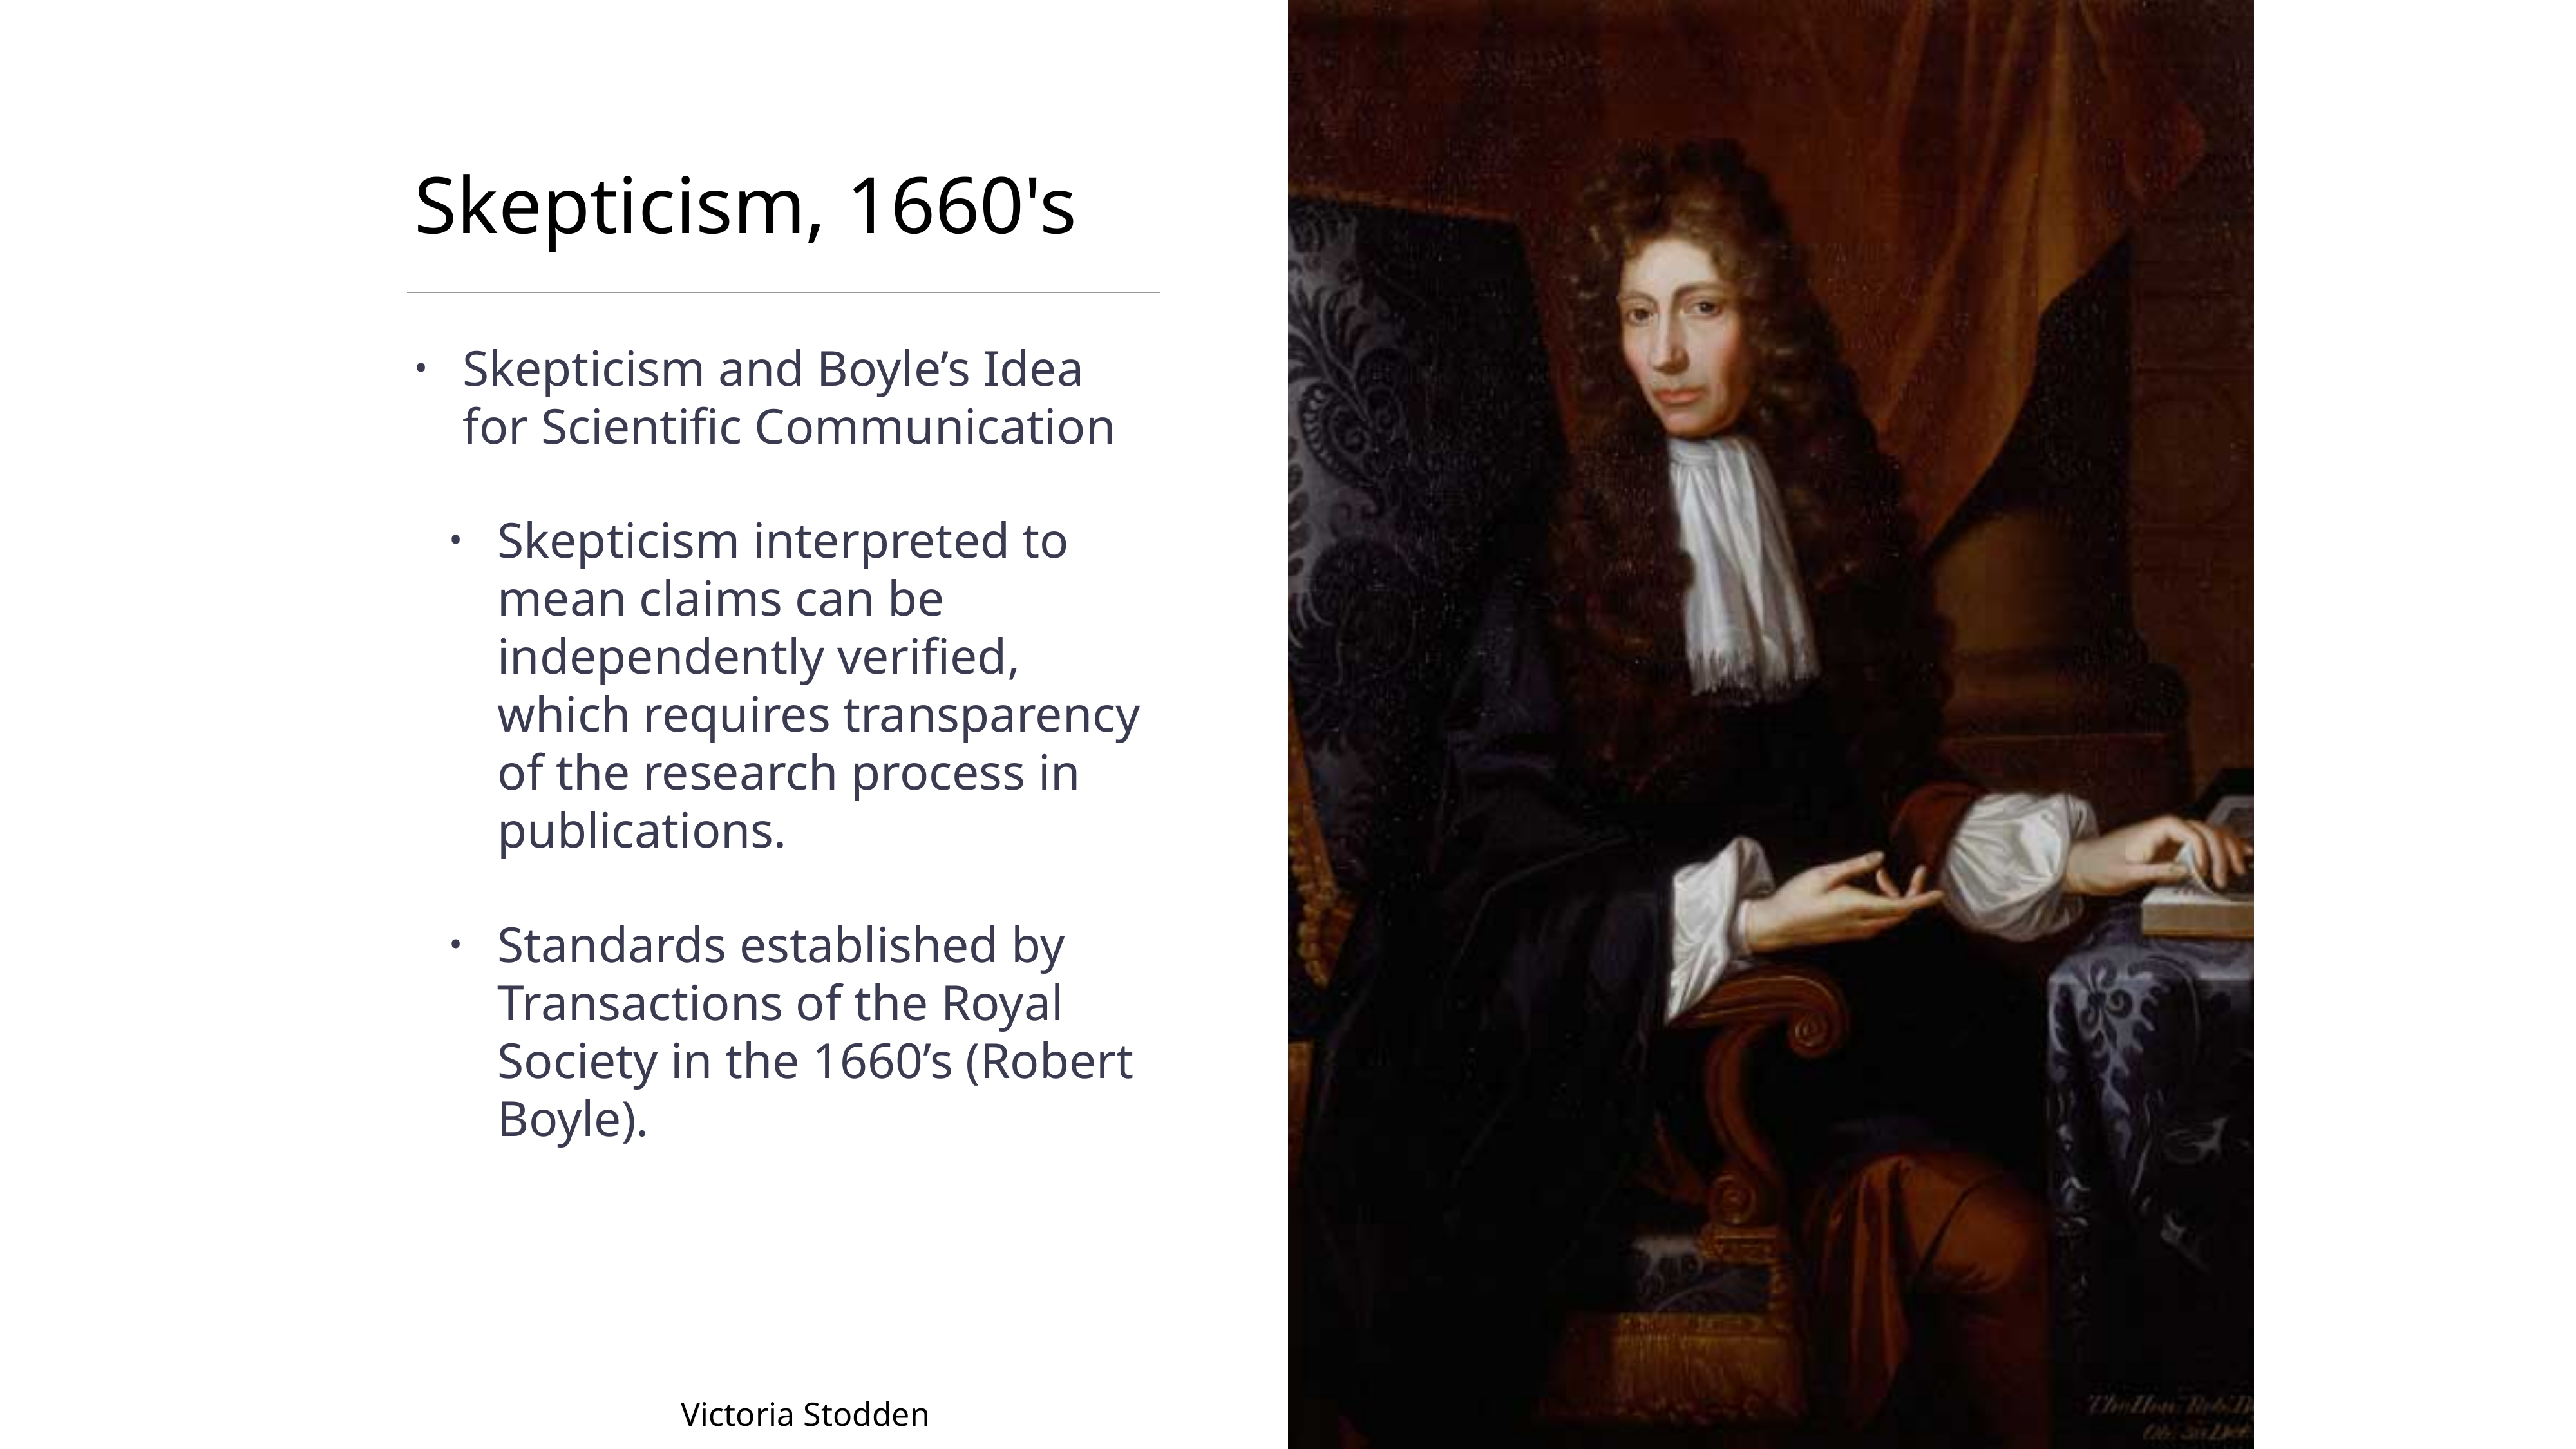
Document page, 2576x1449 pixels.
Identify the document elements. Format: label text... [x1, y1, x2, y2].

list Skepticism and Boyle’s Idea for Scientific Communication Skepticism interpreted to mean claims can be independently verified, which requires transparency of the research process in publications. Standards established by Transactions of the Royal Society in the 1660’s (Robert Boyle). [406, 330, 1162, 1321]
text_box Victoria Stodden [323, 1387, 1287, 1441]
picture [1287, 0, 2255, 1449]
title Skepticism, 1660's [406, 48, 1162, 257]
